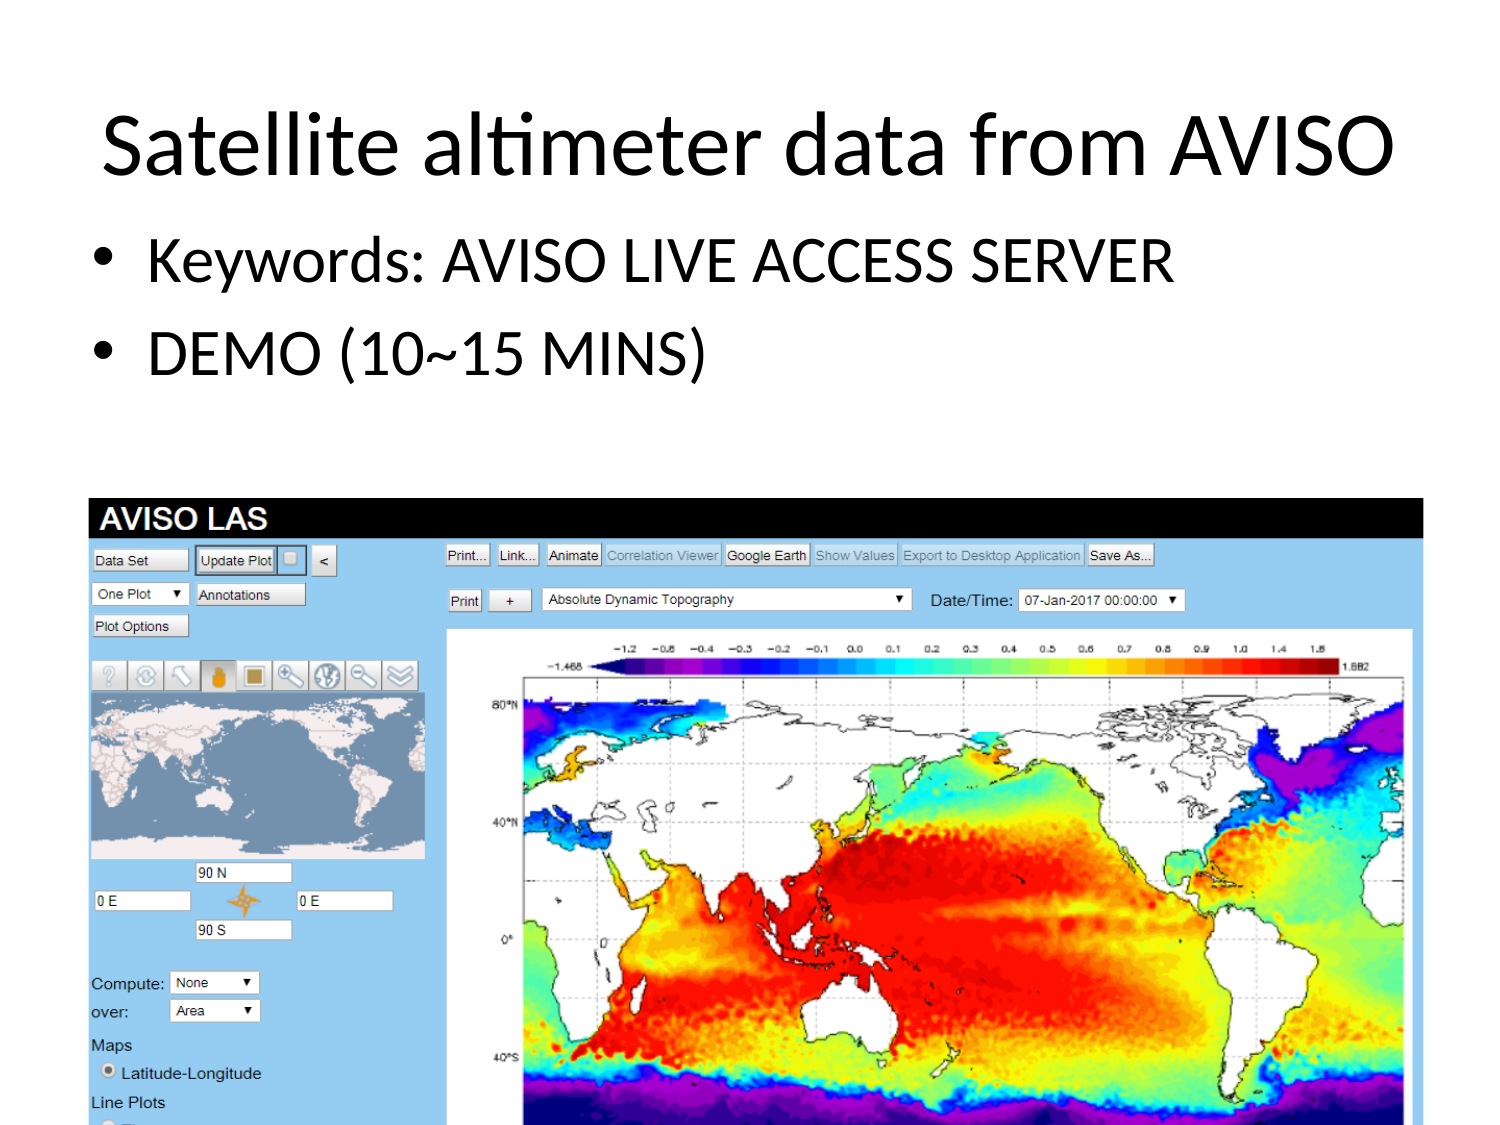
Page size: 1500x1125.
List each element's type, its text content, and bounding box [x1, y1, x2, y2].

picture [88, 498, 1424, 1125]
title Satellite altimeter data from AVISO [75, 45, 1425, 233]
list Keywords: AVISO LIVE ACCESS SERVER Demo (10~15 mins) [76, 208, 1427, 951]
